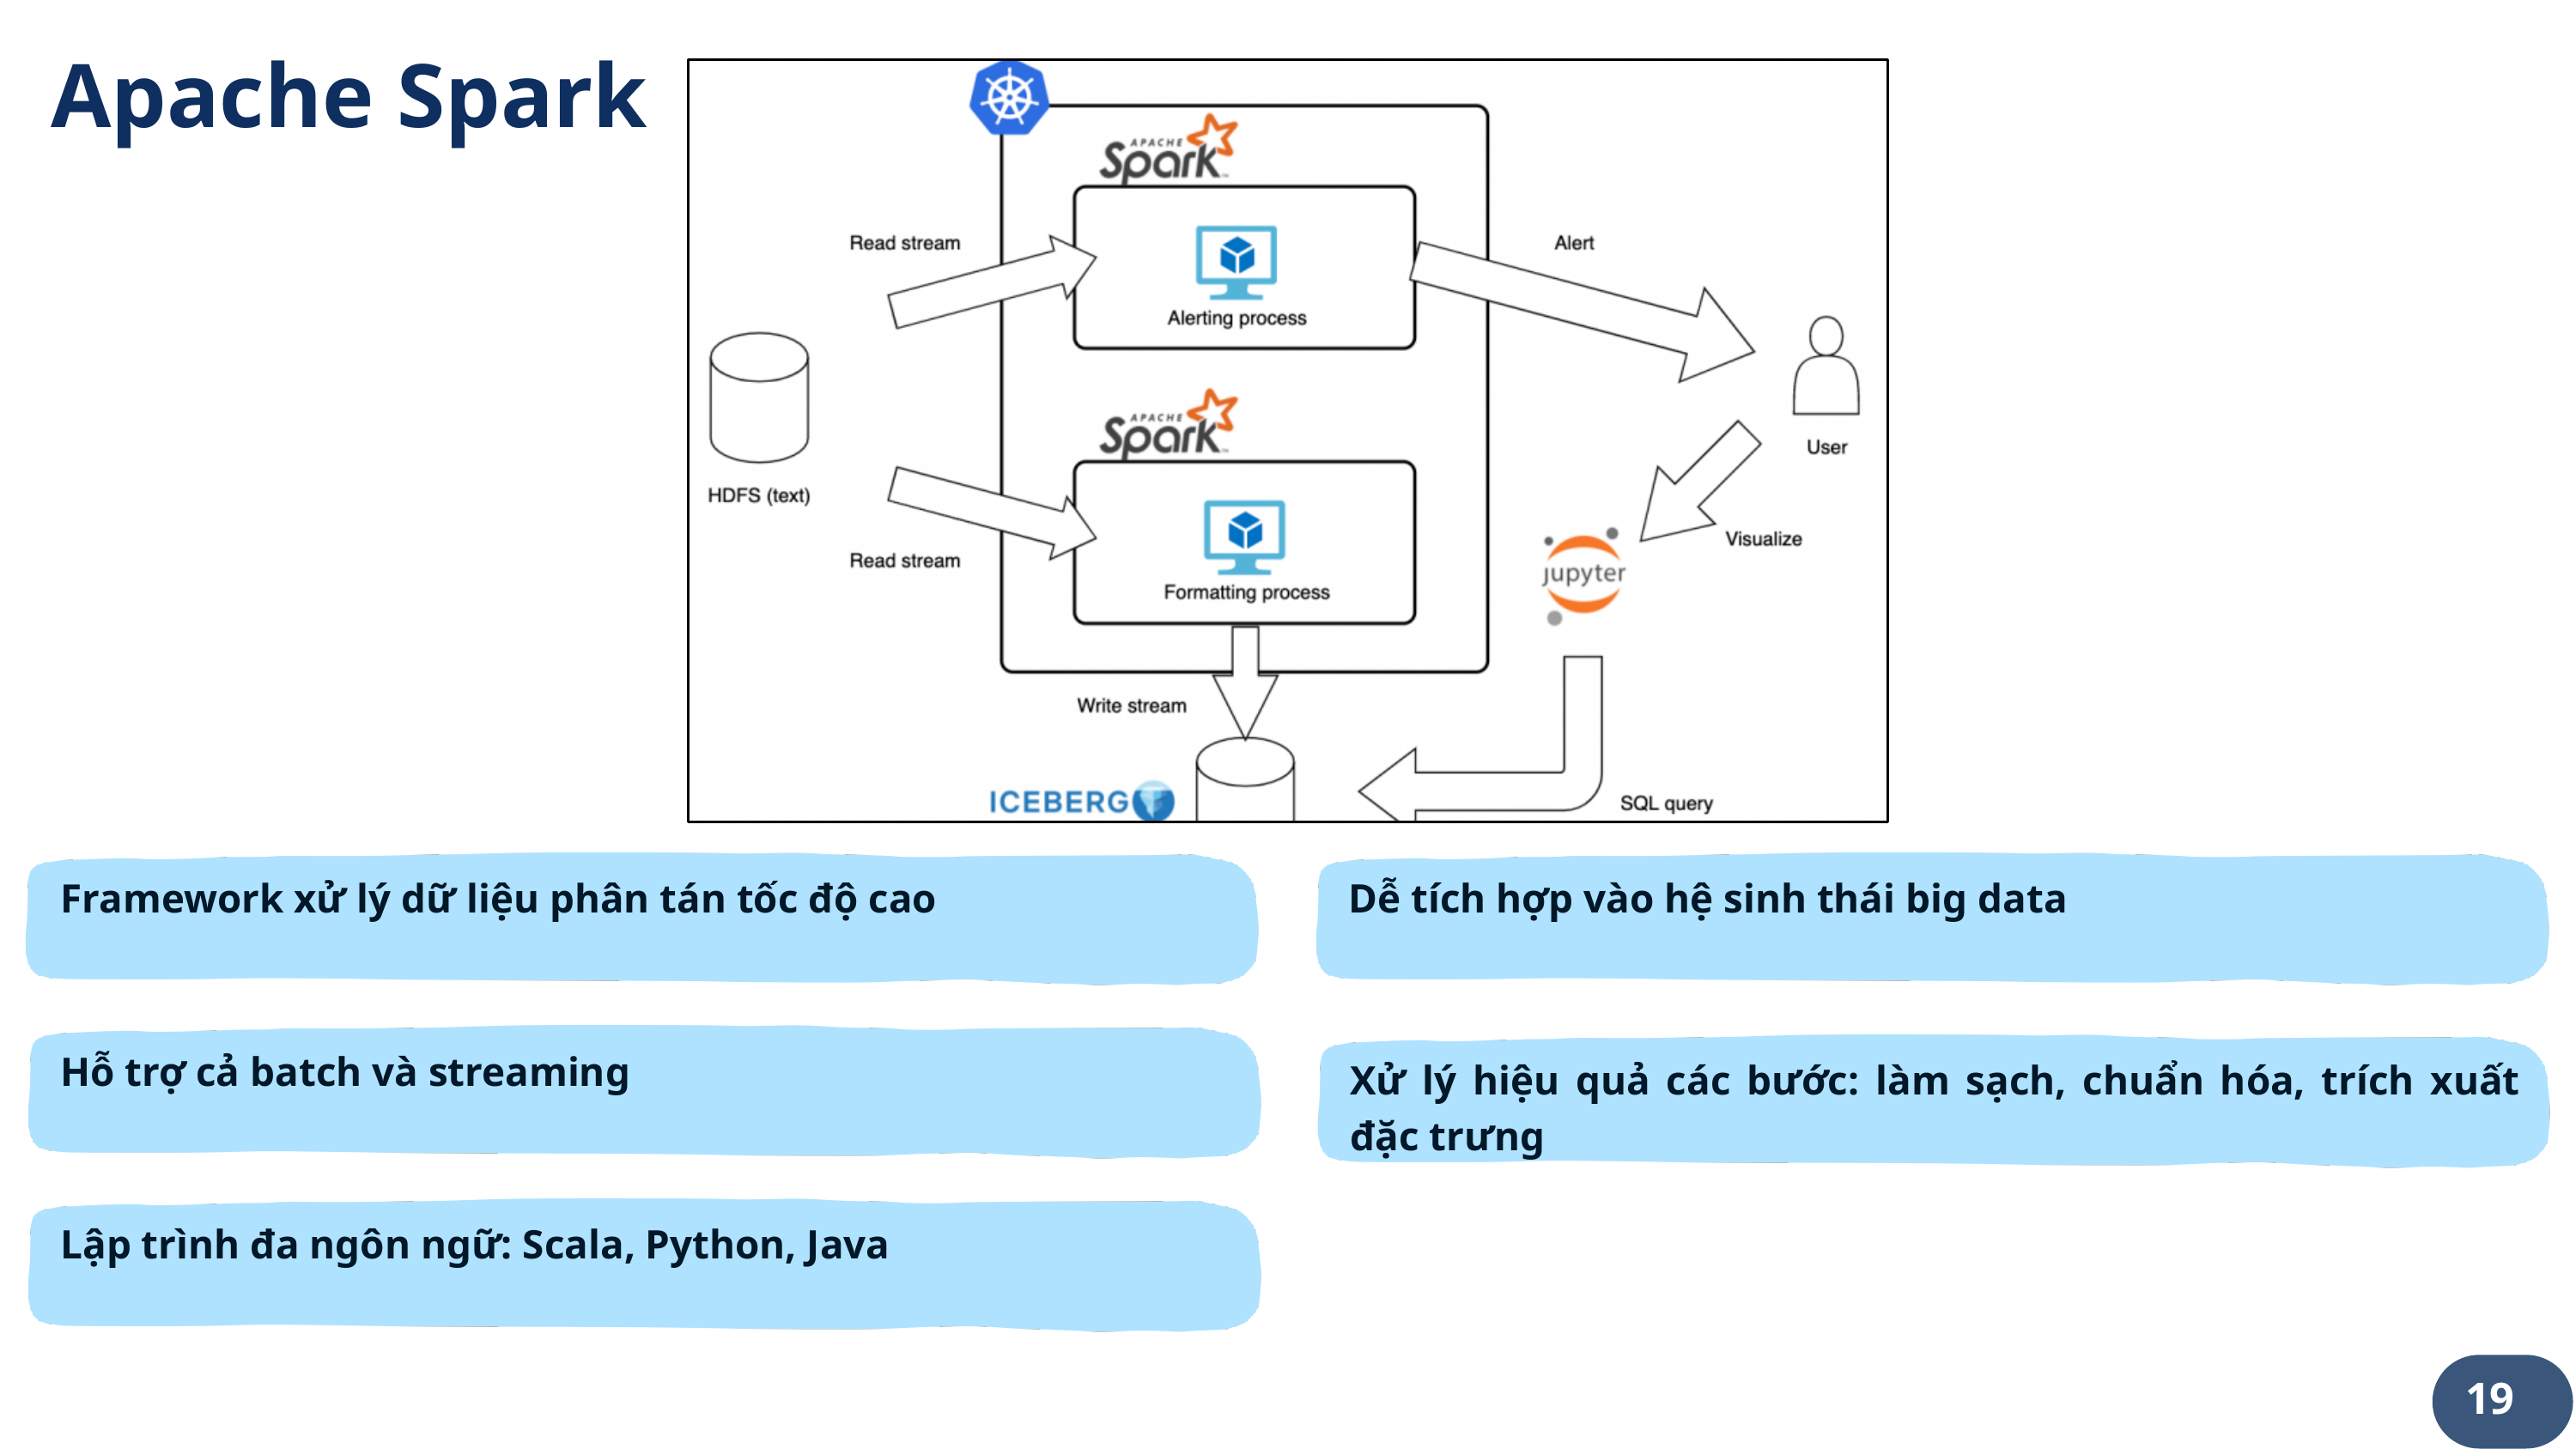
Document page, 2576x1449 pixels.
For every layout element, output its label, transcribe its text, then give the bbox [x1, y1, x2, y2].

text_box [25, 852, 1259, 985]
text_box Xử lý hiệu quả các bước: làm sạch, chuẩn hóa, trích xuất đặc trưng [1350, 1047, 2521, 1214]
text_box [1315, 852, 2549, 985]
text_box Dễ tích hợp vào hệ sinh thái big data [1348, 865, 2519, 976]
text_box [688, 59, 1888, 822]
text_box [27, 1025, 1261, 1159]
text_box Framework xử lý dữ liệu phân tán tốc độ cao [60, 865, 1229, 976]
text_box [1317, 1034, 2551, 1168]
text_box [27, 1198, 1261, 1332]
text_box Hỗ trợ cả batch và streaming [60, 1039, 1231, 1149]
text_box Lập trình đa ngôn ngữ: Scala, Python, Java [60, 1211, 1231, 1322]
text_box Apache Spark [27, 33, 1741, 146]
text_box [2432, 1355, 2573, 1449]
